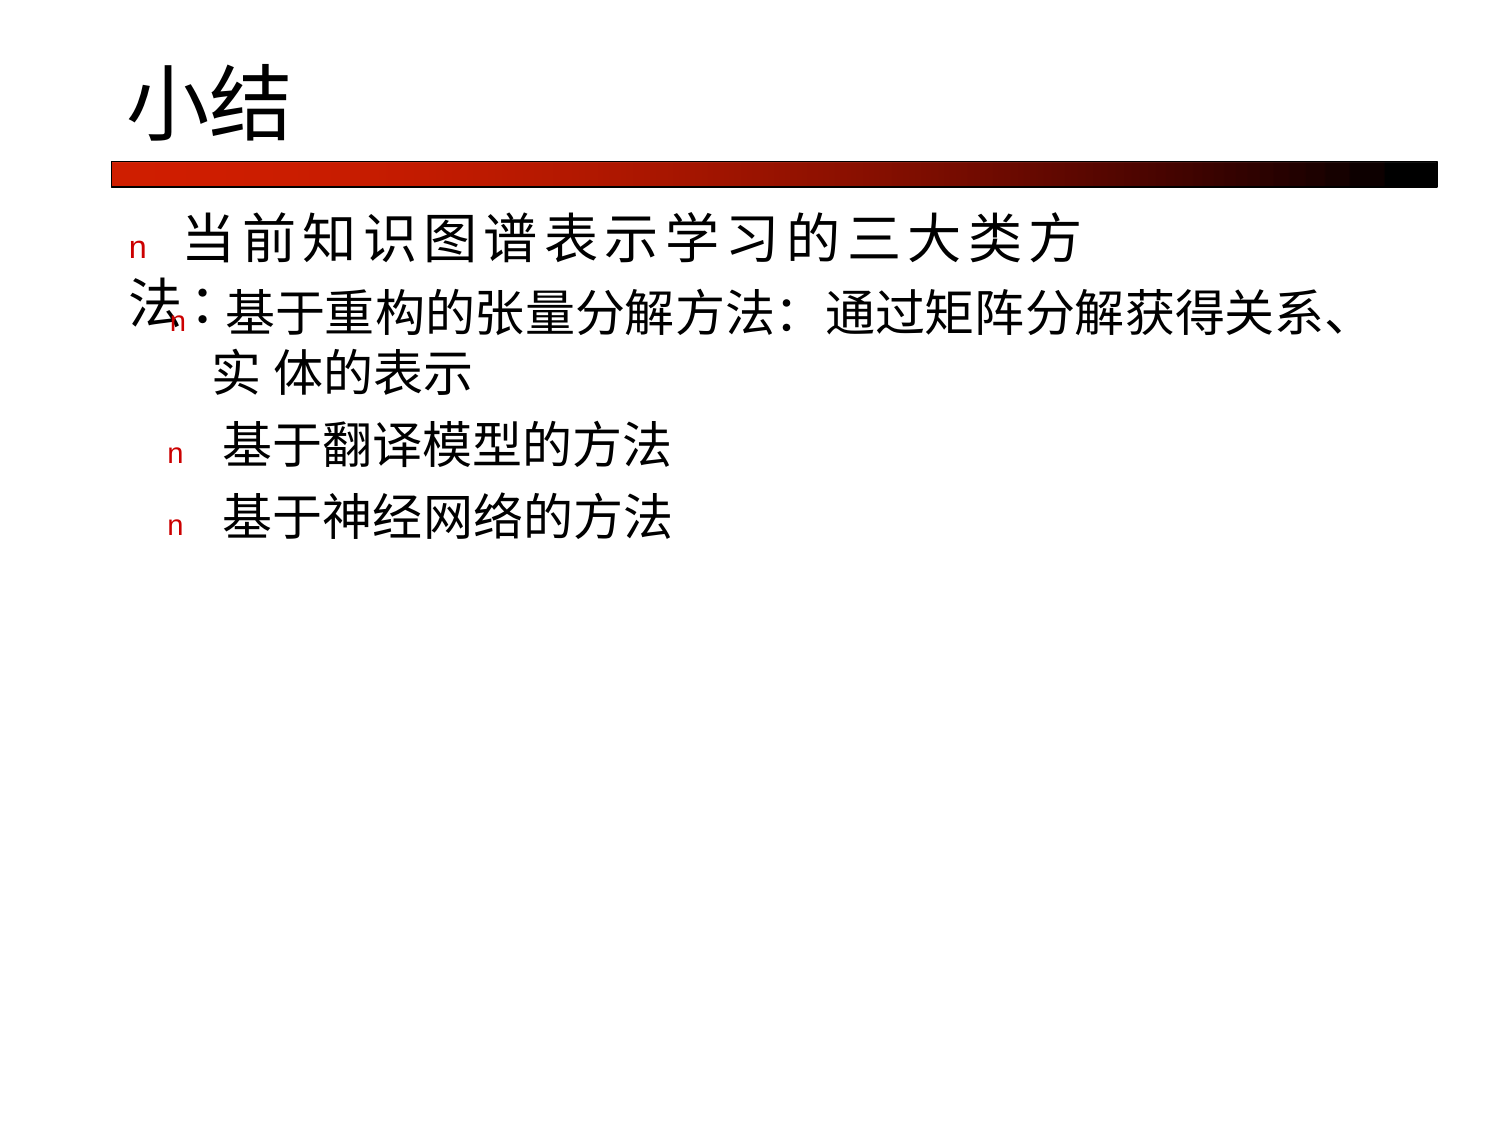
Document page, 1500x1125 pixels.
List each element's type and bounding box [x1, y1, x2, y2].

text_box [126, 204, 1103, 270]
text_box [124, 51, 296, 154]
text_box [167, 281, 1414, 547]
text_box [111, 161, 1437, 188]
